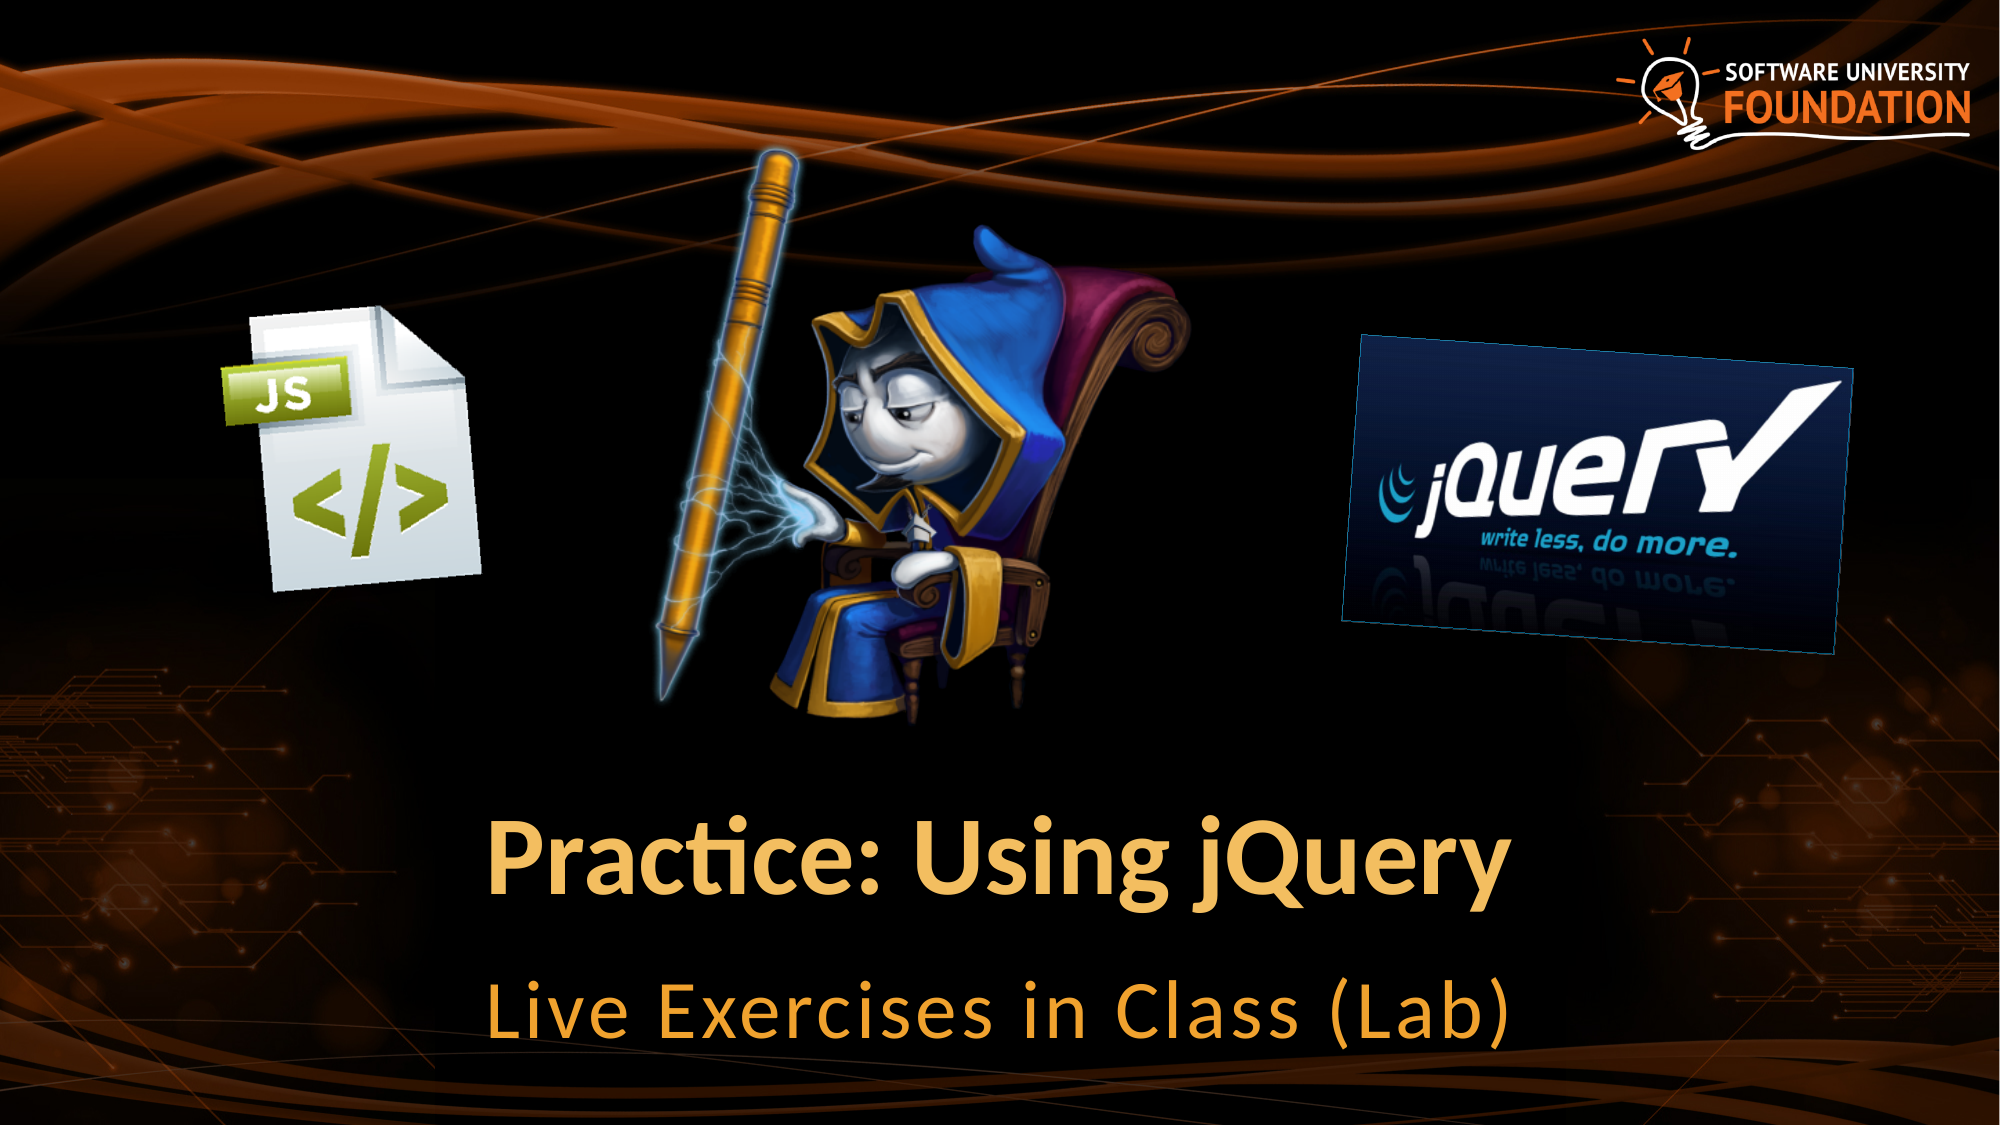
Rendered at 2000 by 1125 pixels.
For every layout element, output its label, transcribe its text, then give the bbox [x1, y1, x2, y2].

list Live Exercises in Class (Lab) [149, 944, 1850, 1063]
picture [0, 0, 2000, 1125]
title Practice: Using jQuery [149, 790, 1850, 926]
